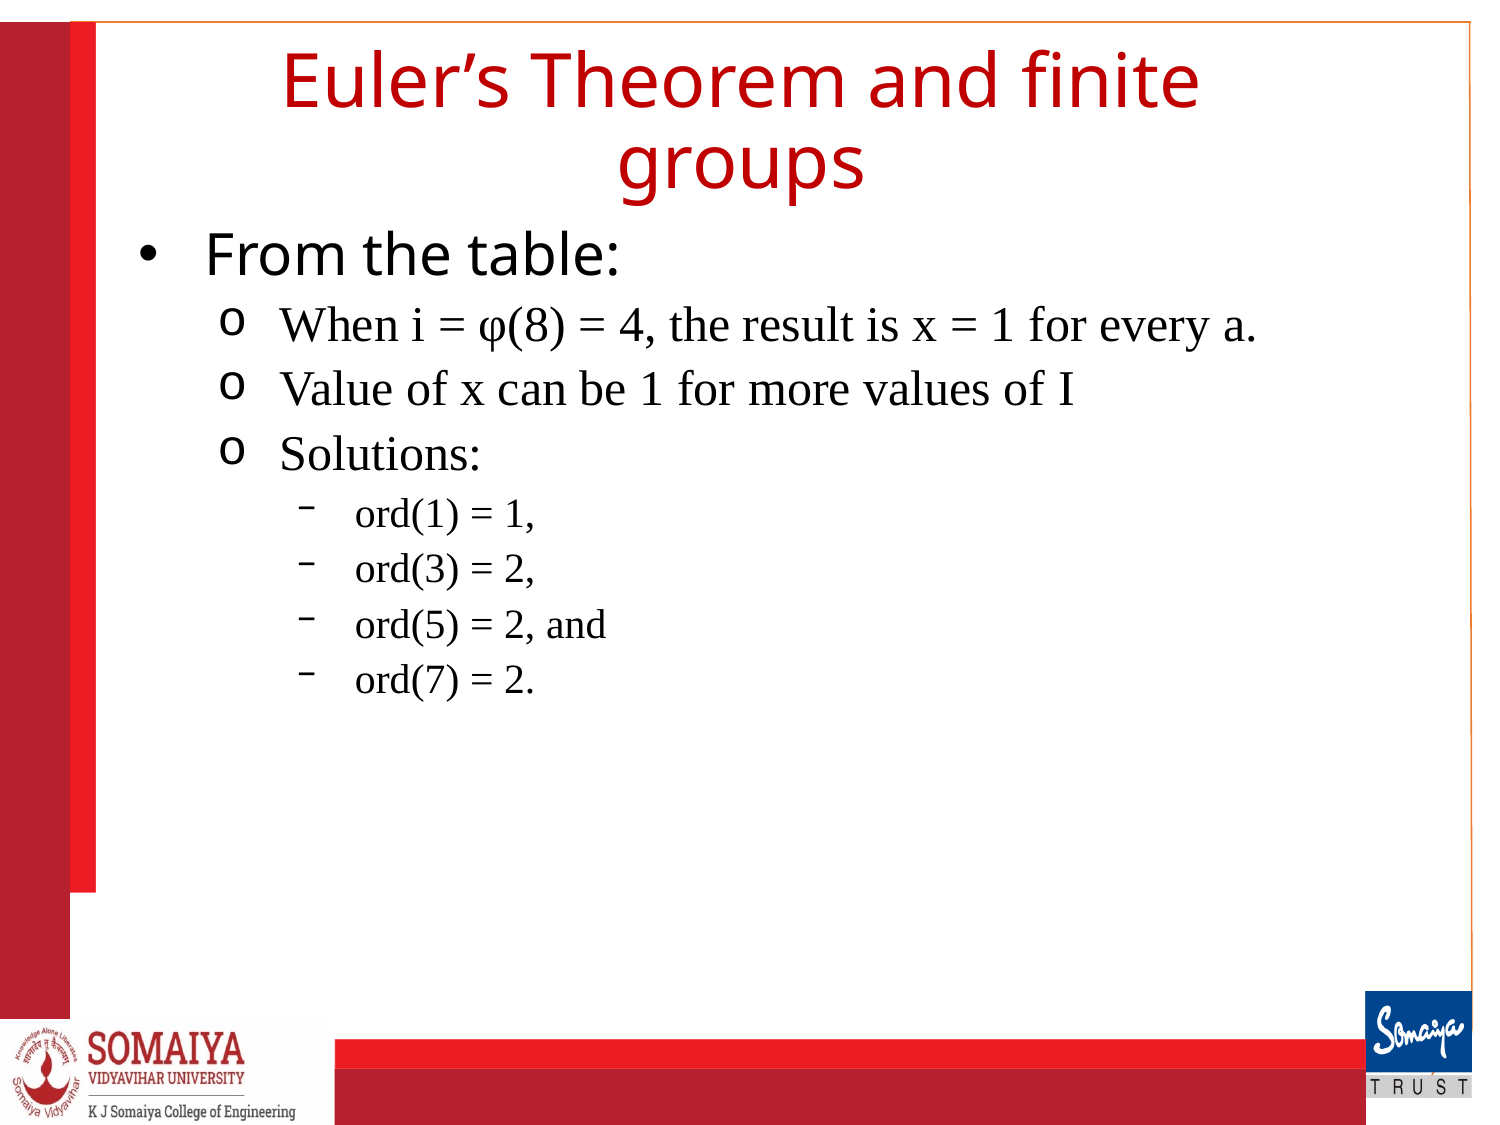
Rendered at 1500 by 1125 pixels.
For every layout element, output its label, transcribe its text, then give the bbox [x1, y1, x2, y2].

picture [335, 1040, 1365, 1125]
picture [0, 22, 327, 1125]
title Euler’s Theorem and finite groups [134, 35, 1349, 179]
list From the table: When i = φ(8) = 4, the result is x = 1 for every a. Value of x can be 1 for more values of I Solutions: ord(1) = 1, ord(3) = 2, ord(5) = 2, and ord(7) = 2. [114, 217, 1465, 960]
picture [1365, 991, 1472, 1098]
